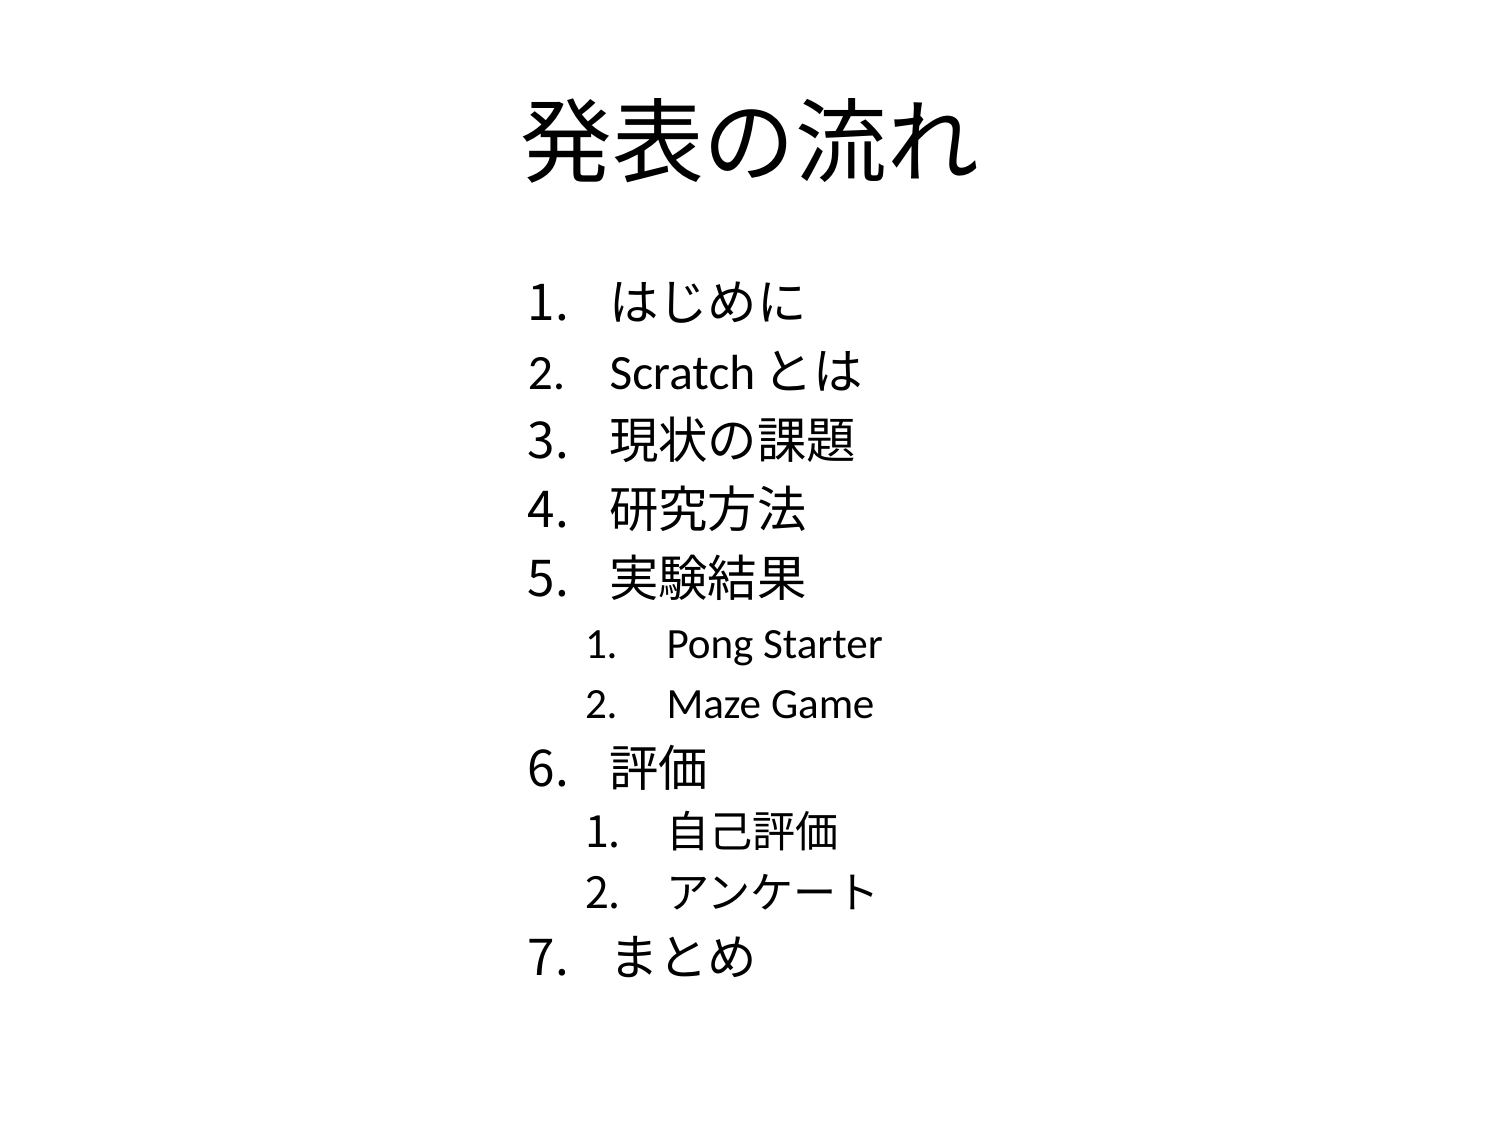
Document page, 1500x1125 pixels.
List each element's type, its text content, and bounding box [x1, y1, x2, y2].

title 発表の流れ [75, 45, 1425, 233]
list はじめに Scratchとは 現状の課題 研究方法 実験結果 Pong Starter Maze Game 評価 自己評価 アンケート まとめ [512, 263, 985, 1006]
